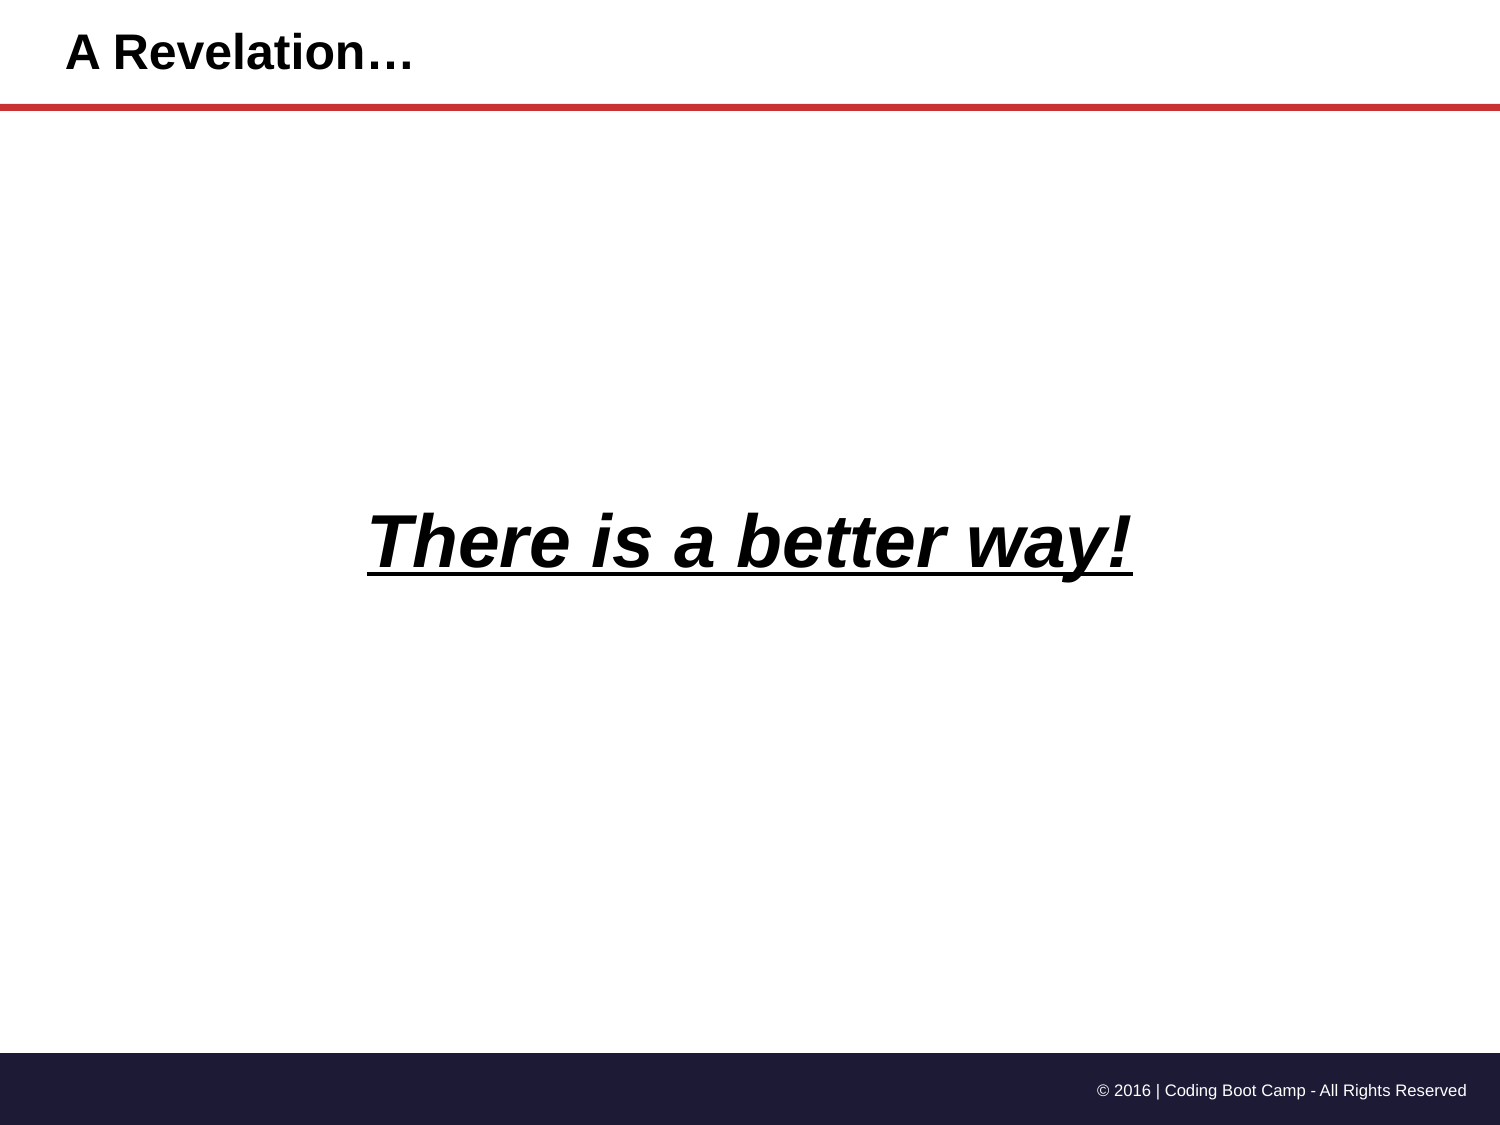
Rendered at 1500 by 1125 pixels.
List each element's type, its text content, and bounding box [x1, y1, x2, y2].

title A Revelation… [50, 0, 948, 108]
text_box There is a better way! [50, 412, 1450, 663]
